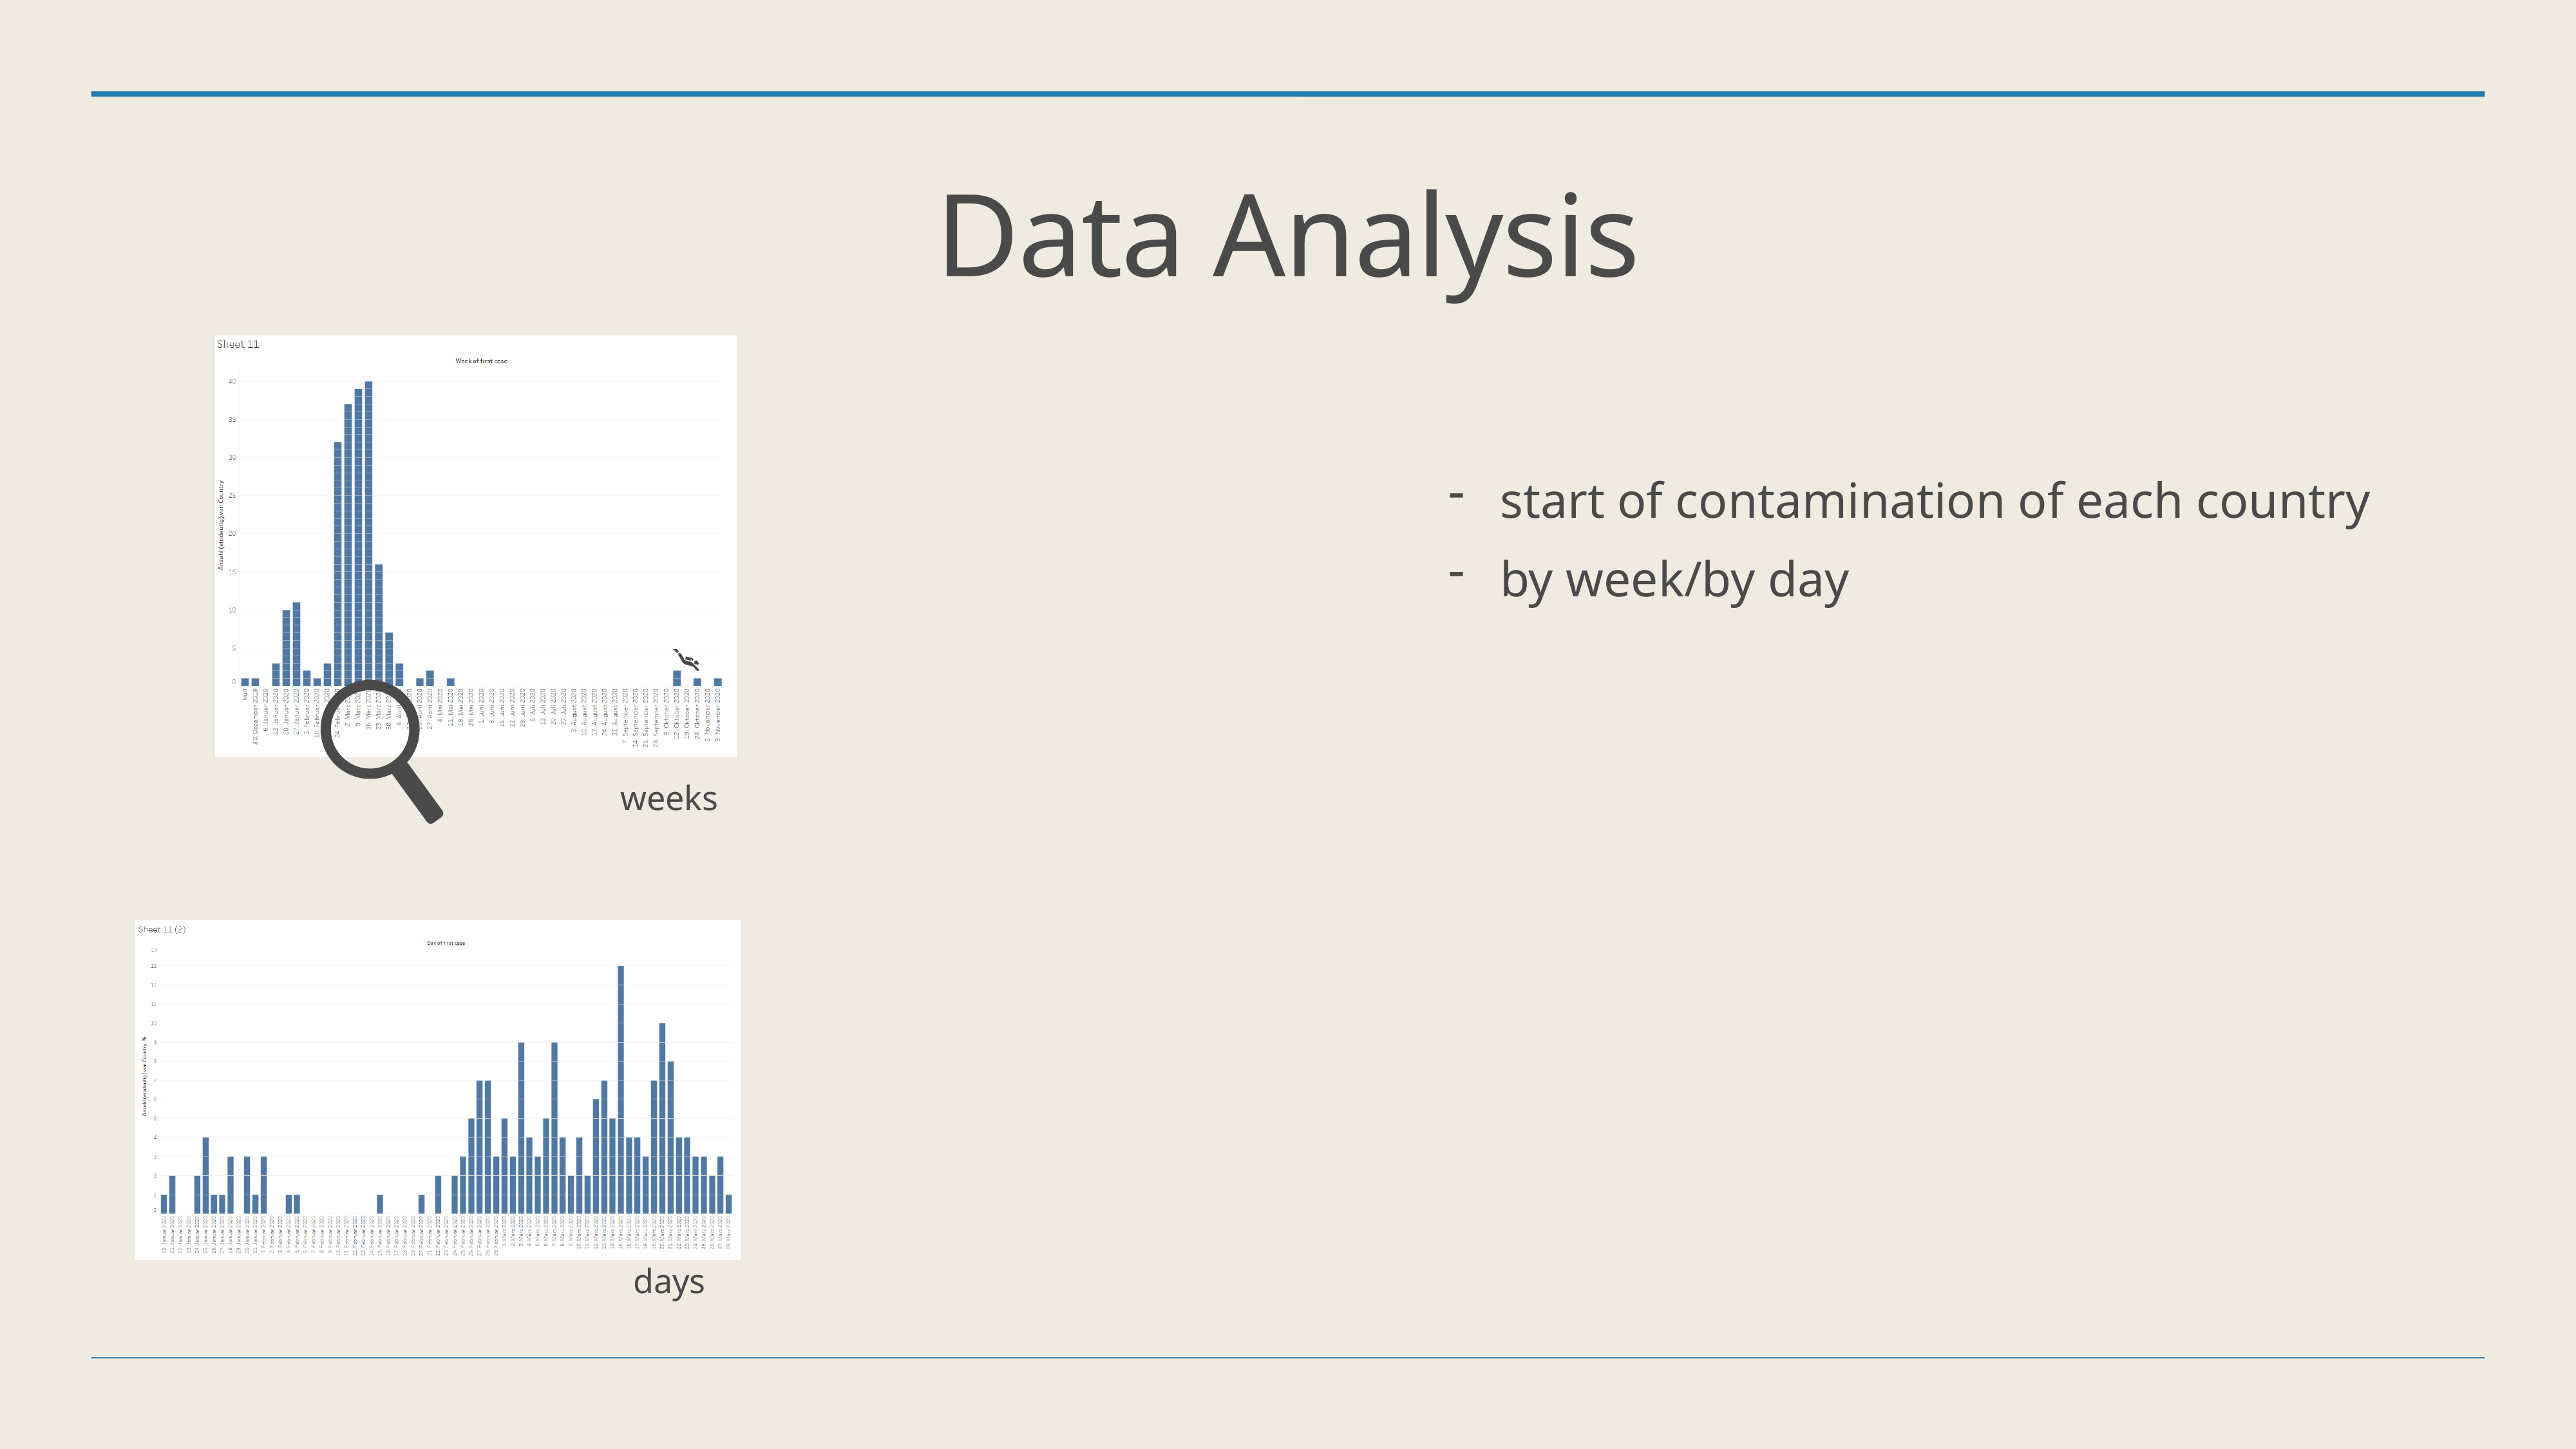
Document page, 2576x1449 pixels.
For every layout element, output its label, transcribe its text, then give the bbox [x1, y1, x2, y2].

text_box [329, 758, 444, 824]
picture [135, 920, 741, 1260]
picture [215, 336, 737, 758]
text_box days [628, 1262, 712, 1306]
text_box start of contamination of each country by week/by day [1443, 475, 2376, 612]
title Data Analysis [182, 183, 2394, 344]
text_box weeks [615, 779, 724, 822]
